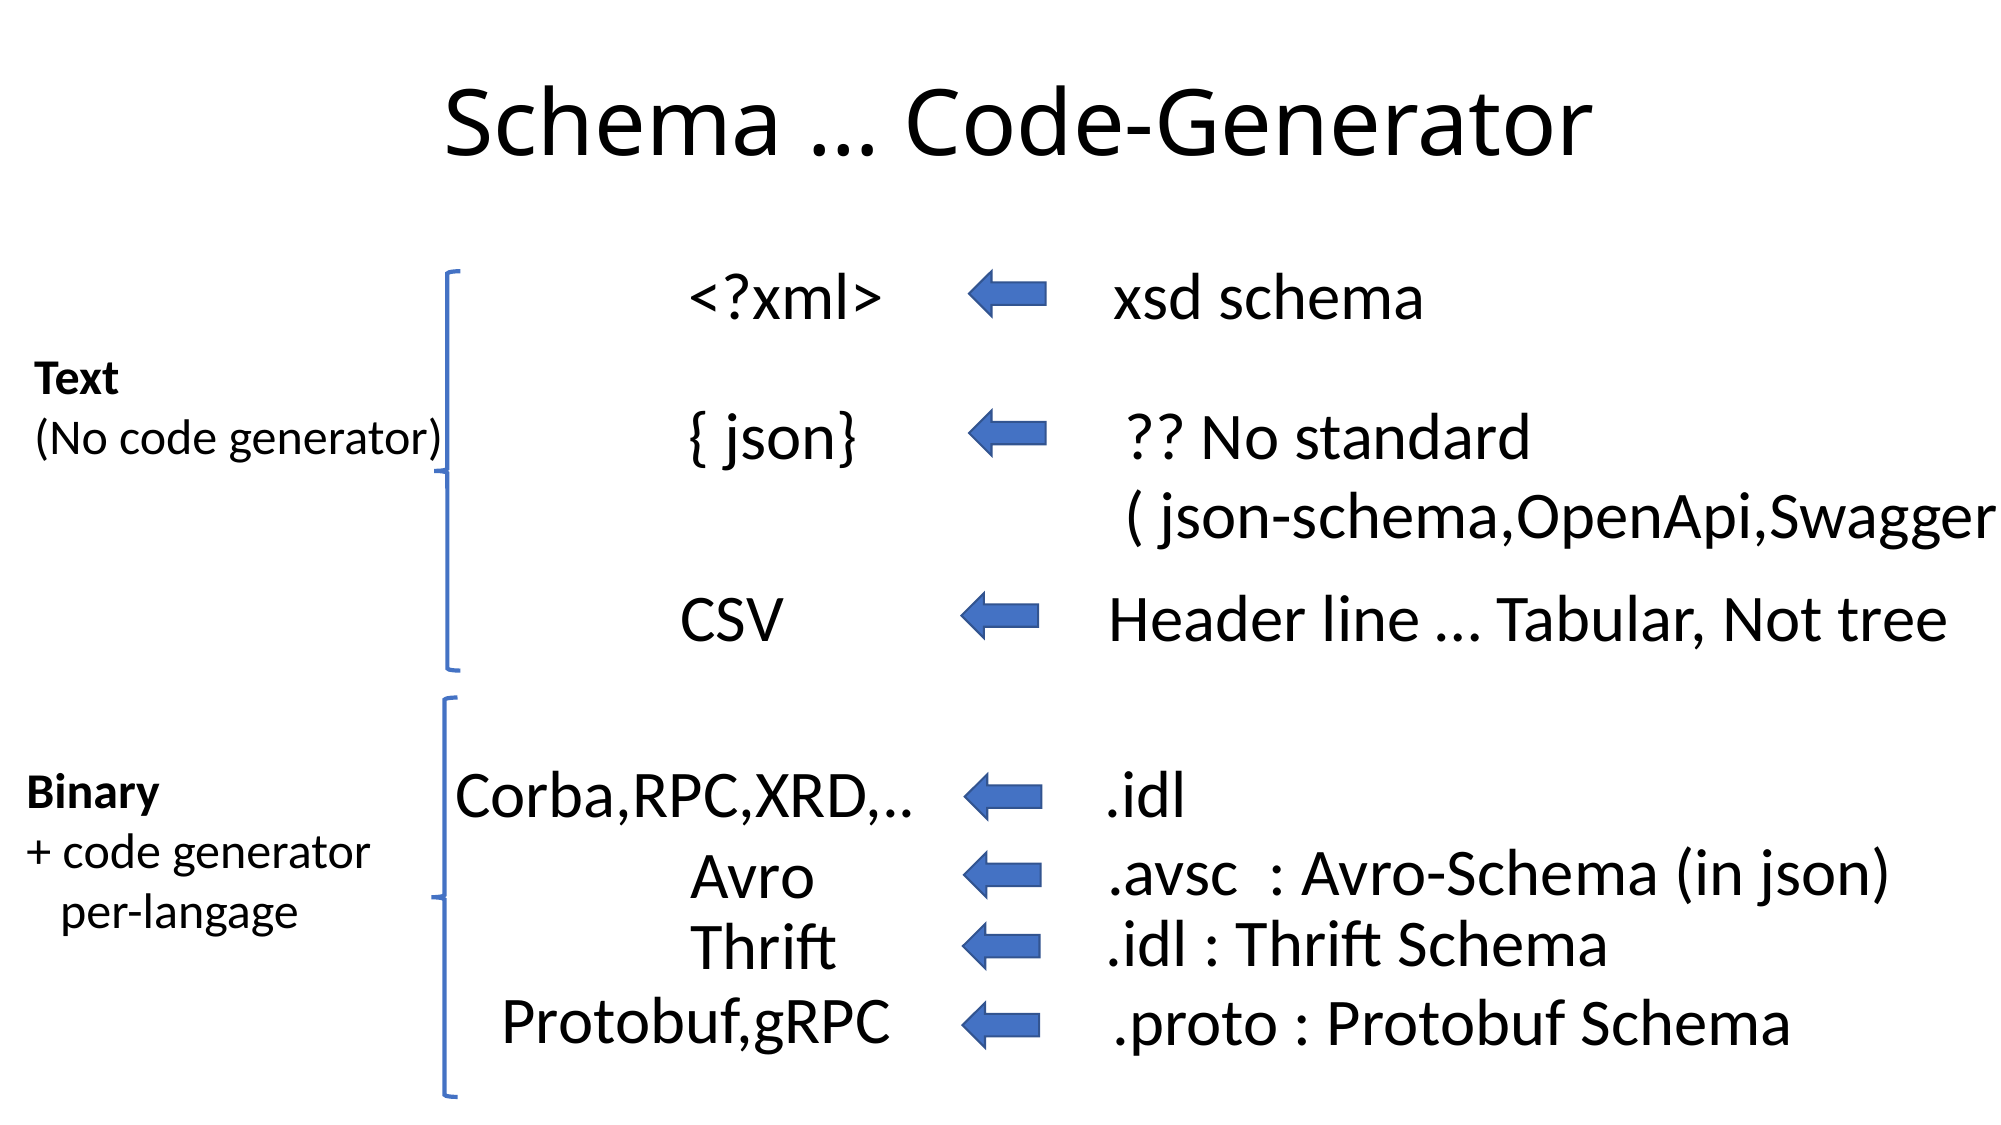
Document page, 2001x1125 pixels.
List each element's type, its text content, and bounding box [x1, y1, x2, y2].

text_box [967, 408, 1047, 458]
text_box .avsc : Avro-Schema (in json) [1092, 821, 1908, 917]
text_box [962, 849, 1042, 900]
text_box [442, 270, 461, 672]
text_box Thrift [675, 895, 853, 969]
text_box xsd schema [1099, 245, 1456, 341]
title Schema … Code-Generator [50, 16, 1989, 235]
text_box Avro [675, 838, 831, 895]
text_box [431, 696, 458, 1098]
text_box [961, 1000, 1041, 1051]
text_box CSV [665, 567, 799, 663]
text_box .proto : Protobuf Schema [1097, 971, 1809, 1067]
text_box .idl : Thrift Schema [1091, 892, 1626, 988]
text_box Corba,RPC,XRD,.. [458, 743, 932, 838]
text_box [960, 590, 1040, 641]
text_box .idl [1089, 743, 1202, 838]
text_box <?xml> [673, 245, 914, 341]
text_box Header line … Tabular, Not tree [1093, 567, 1965, 663]
text_box ?? No standard ( json-schema,OpenApi,Swagger) [1109, 385, 2000, 560]
text_box { json} [673, 385, 873, 480]
text_box [967, 268, 1047, 319]
text_box [963, 771, 1043, 822]
text_box Text (No code generator) [19, 337, 459, 472]
text_box Binary + code generator per-langage [11, 750, 387, 946]
text_box Protobuf,gRPC [486, 969, 907, 1064]
text_box [961, 921, 1041, 972]
